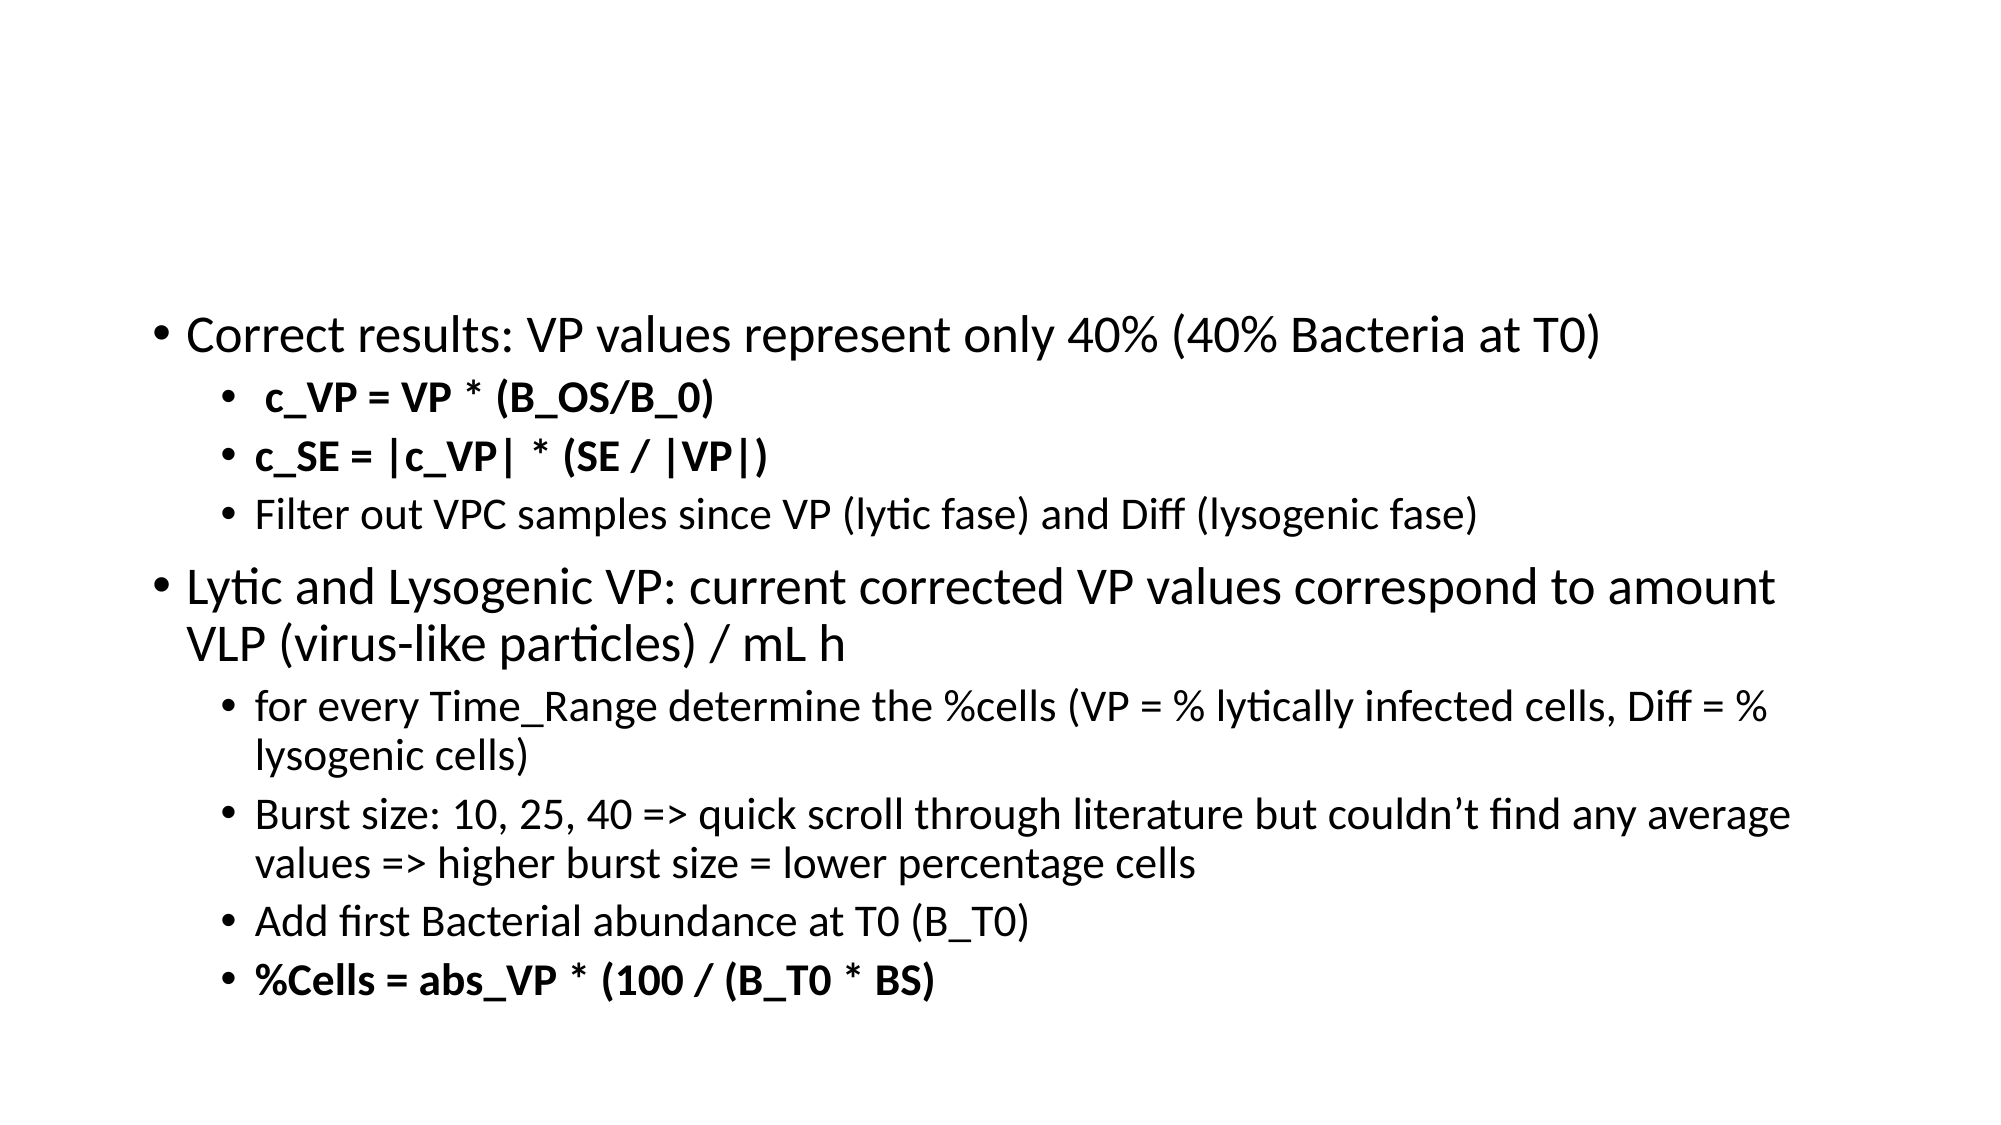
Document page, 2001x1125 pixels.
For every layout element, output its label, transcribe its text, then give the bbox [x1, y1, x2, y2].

list Correct results: VP values represent only 40% (40% Bacteria at T0) c_VP = VP * (B_OS/B_0) c_SE = |c_VP| * (SE / |VP|) Filter out VPC samples since VP (lytic fase) and Diff (lysogenic fase) Lytic and Lysogenic VP: current corrected VP values correspond to amount VLP (virus-like particles) / mL h for every Time_Range determine the %cells (VP = % lytically infected cells, Diff = % lysogenic cells) Burst size: 10, 25, 40 => quick scroll through literature but couldn’t find any average values => higher burst size = lower percentage cells Add first Bacterial abundance at T0 (B_T0) %Cells = abs_VP * (100 / (B_T0 * BS) [137, 299, 1863, 1014]
